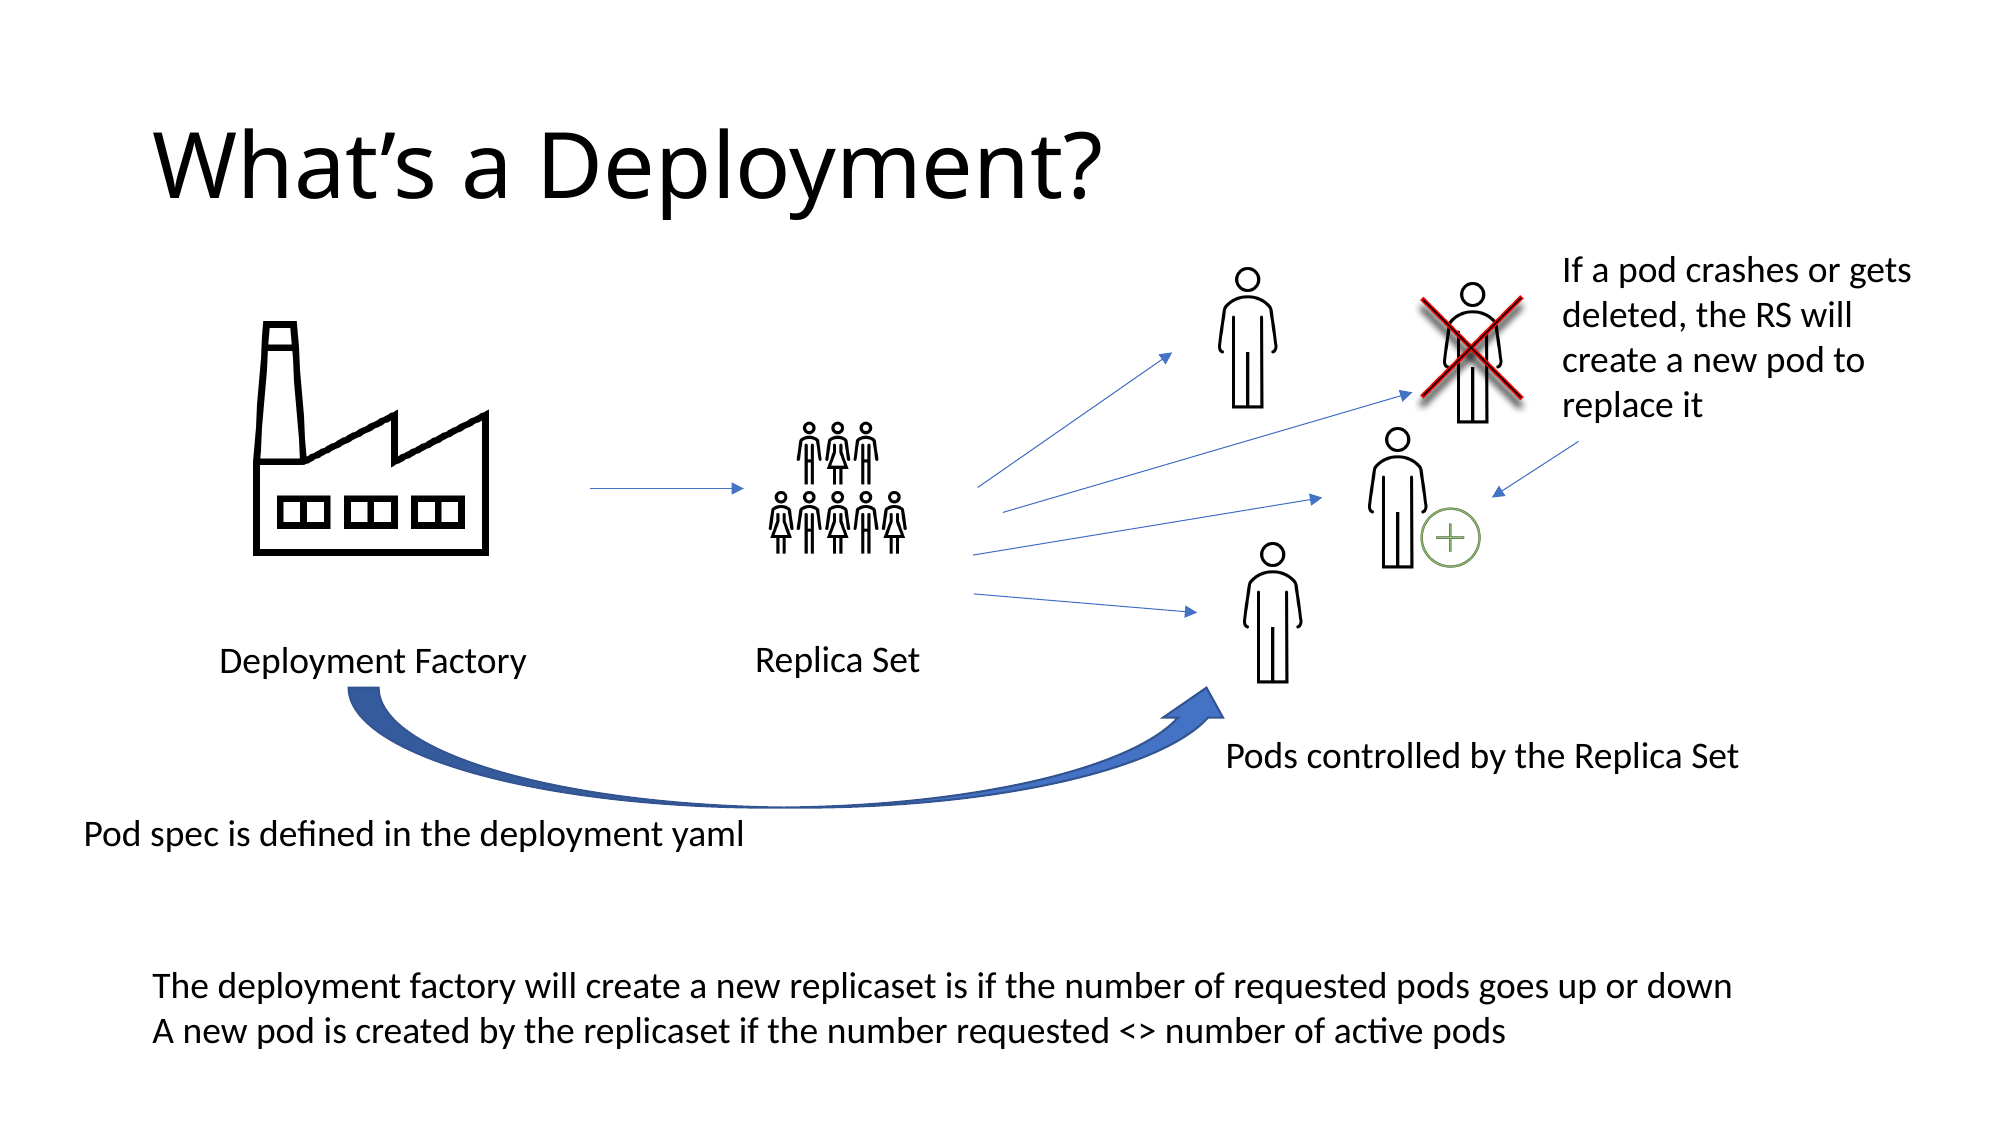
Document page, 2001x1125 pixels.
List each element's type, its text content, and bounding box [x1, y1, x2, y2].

text_box Pod spec is defined in the deployment yaml [68, 801, 761, 862]
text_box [977, 352, 1172, 488]
picture [1172, 262, 1323, 392]
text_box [973, 497, 1323, 555]
text_box If a pod crashes or gets deleted, the RS will create a new pod to replace it [1547, 237, 1935, 432]
picture [762, 412, 913, 563]
text_box [347, 686, 1225, 809]
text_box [1002, 392, 1413, 513]
picture [1197, 272, 1548, 688]
text_box Pods controlled by the Replica Set [1210, 723, 1756, 784]
picture [209, 277, 532, 599]
title What’s a Deployment? [137, 59, 1863, 278]
text_box The deployment factory will create a new replicaset is if the number of requested pods goes up or down A new pod is created by the replicaset if the number requested <> number of active pods [137, 953, 1750, 1058]
text_box Deployment Factory [204, 628, 543, 689]
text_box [1491, 441, 1579, 498]
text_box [973, 593, 1198, 613]
text_box Replica Set [740, 628, 936, 688]
